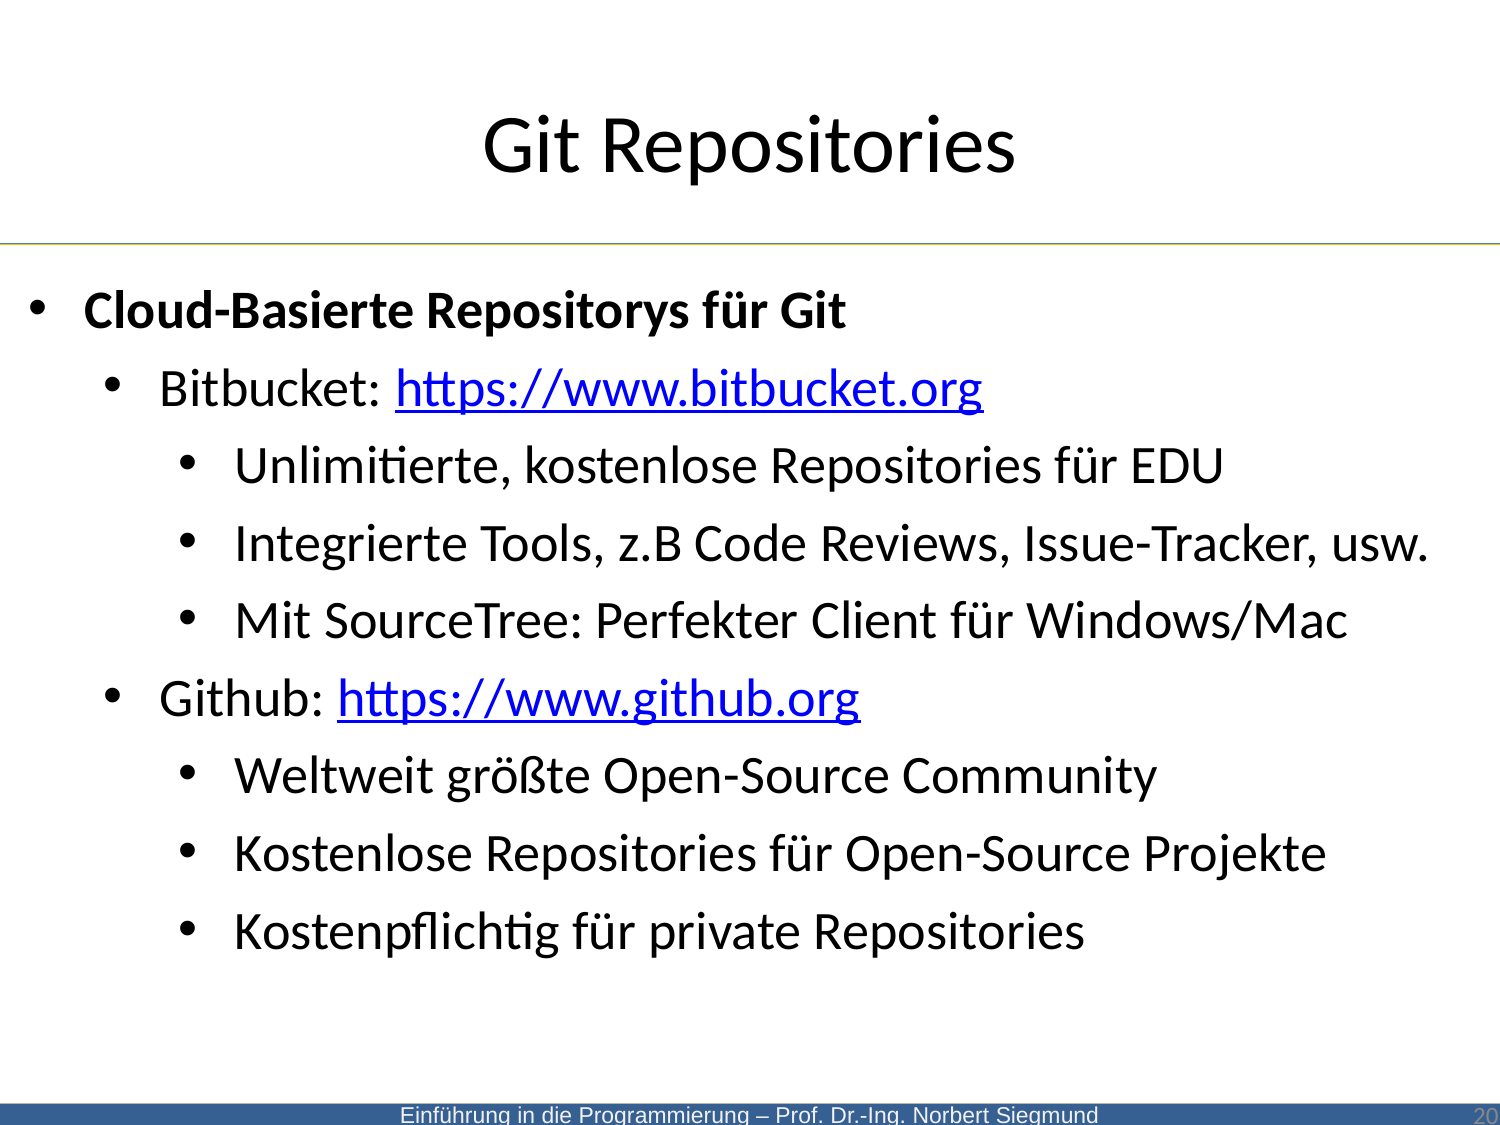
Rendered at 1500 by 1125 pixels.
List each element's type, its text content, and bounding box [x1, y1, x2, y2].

slide_number 20 [1148, 1084, 1500, 1125]
title Git Repositories [74, 44, 1426, 234]
text_box Cloud-Basierte Repositorys für Git Bitbucket: https://www.bitbucket.org Unlimitierte, kostenlose Repositories für EDU Integrierte Tools, z.B Code Reviews, Issue-Tracker, usw. Mit SourceTree: Perfekter Client für Windows/Mac Github: https://www.github.org Weltweit größte Open-Source Community Kostenlose Repositories für Open-Source Projekte Kostenpflichtig für private Repositories [21, 266, 1446, 1029]
